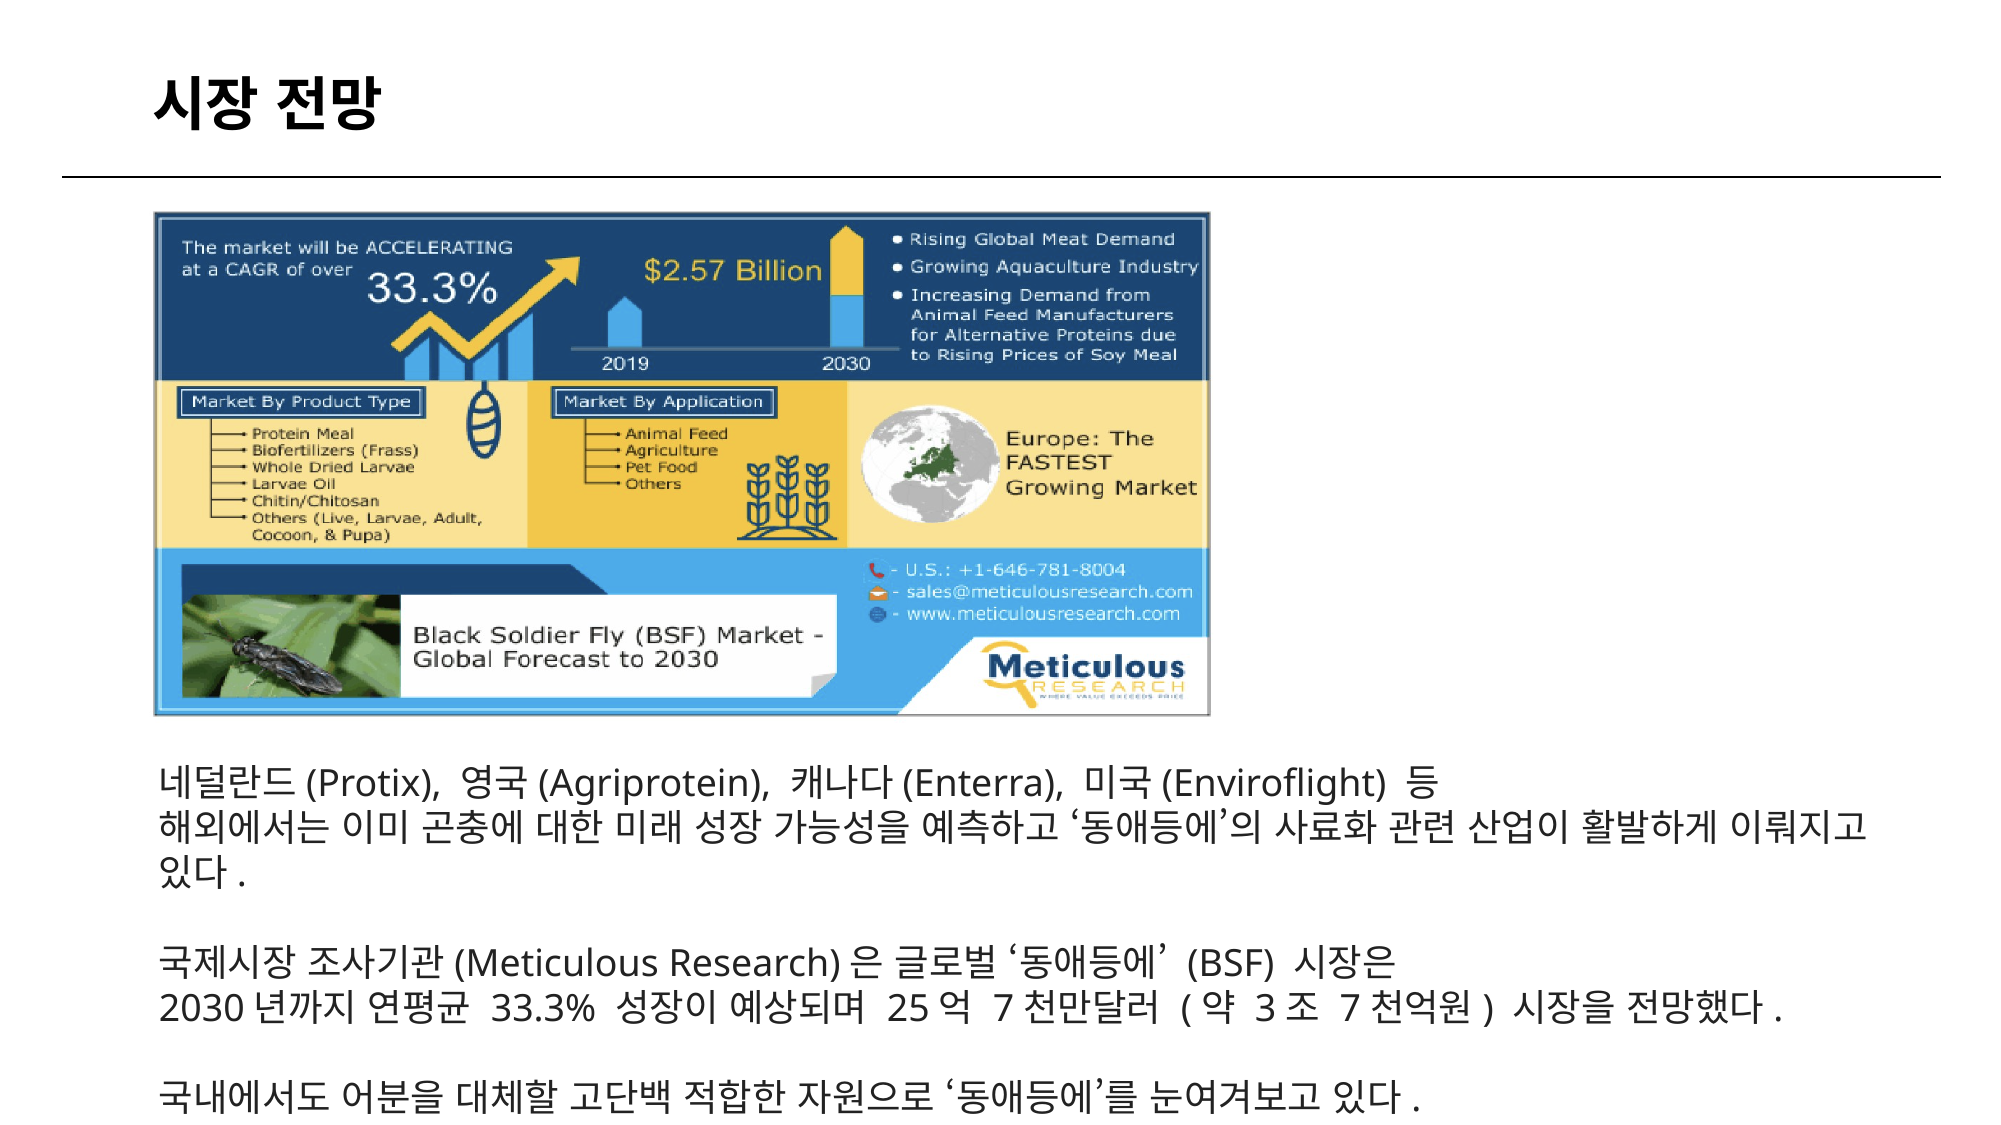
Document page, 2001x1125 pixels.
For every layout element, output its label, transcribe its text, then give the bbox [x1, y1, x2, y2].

title 시장 전망 [137, 59, 1863, 153]
picture [144, 195, 1218, 728]
text_box 네덜란드(Protix), 영국(Agriprotein), 캐나다(Enterra), 미국(Enviroflight) 등 해외에서는 이미 곤충에 대한 미래 성장 가능성을 예측하고 ‘동애등에’의 사료화 관련 산업이 활발하게 이뤄지고 있다. 국제시장 조사기관(Meticulous Research)은 글로벌 ‘동애등에’ (BSF) 시장은 2030년까지 연평균 33.3% 성장이 예상되며 25억 7천만달러 (약 3조 7천억원) 시장을 전망했다. 국내에서도 어분을 대체할 고단백 적합한 자원으로 ‘동애등에’를 눈여겨보고 있다. [144, 751, 1941, 1125]
